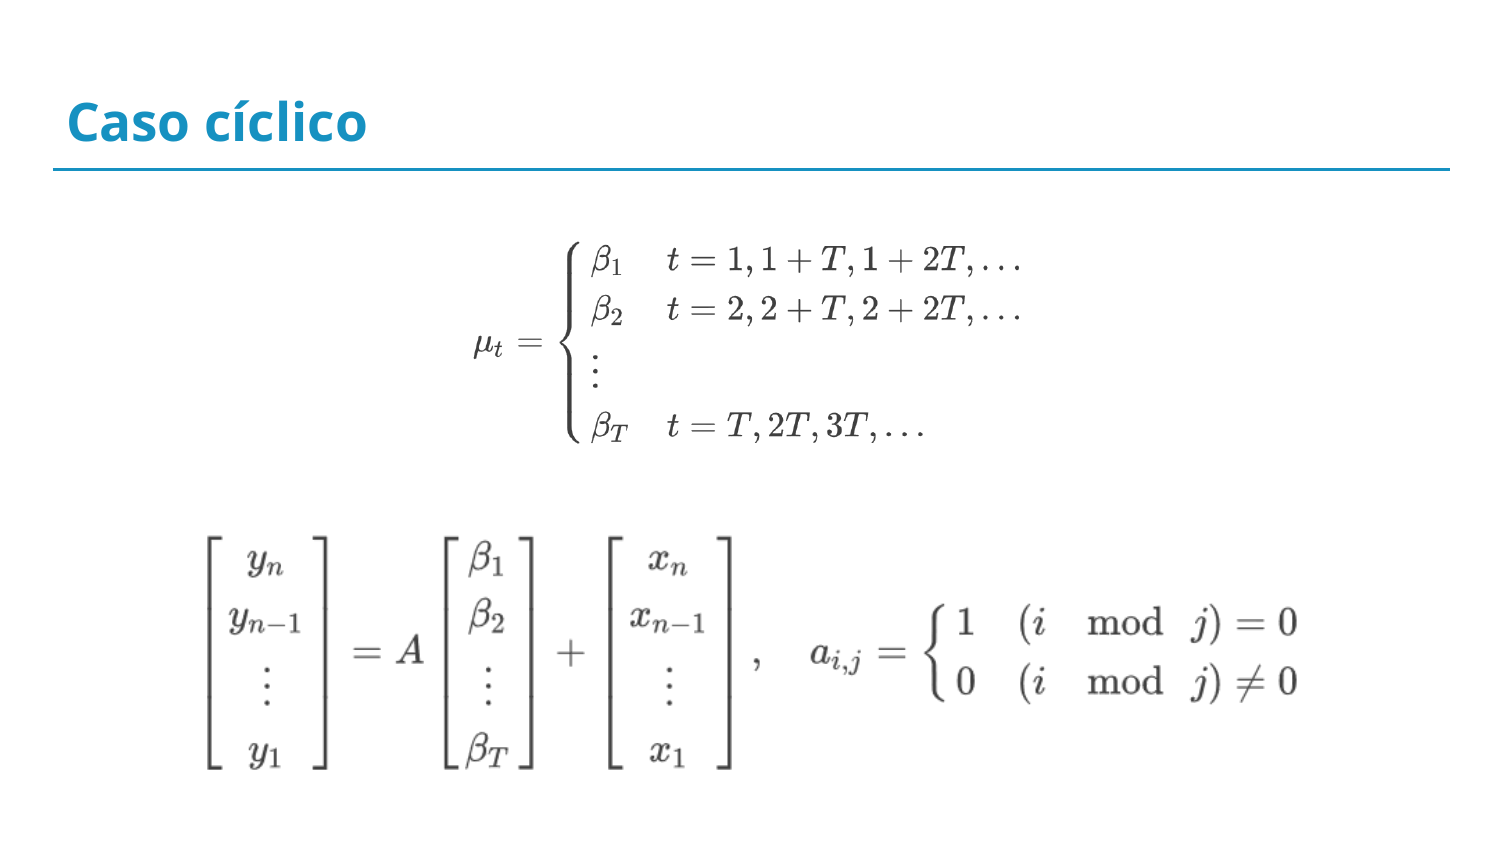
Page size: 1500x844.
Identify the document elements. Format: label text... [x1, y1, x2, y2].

title Caso cíclico [51, 72, 1449, 167]
picture [471, 238, 1028, 447]
picture [194, 533, 1305, 775]
